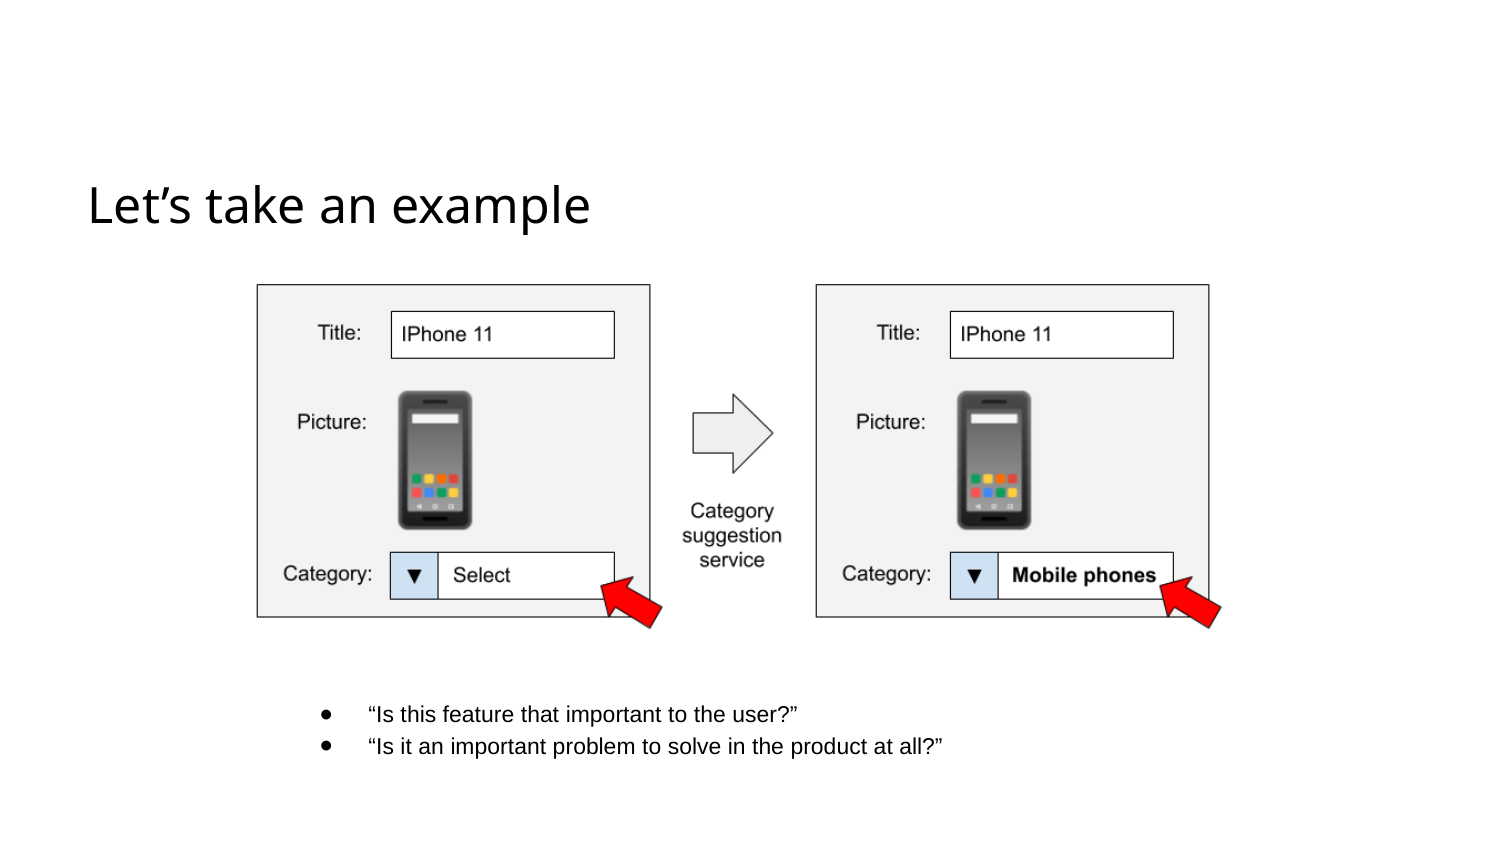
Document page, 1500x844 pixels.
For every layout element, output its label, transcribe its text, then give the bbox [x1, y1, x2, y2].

text_box Let’s take an example [72, 151, 1255, 249]
picture [249, 273, 1226, 631]
text_box “Is this feature that important to the user?” “Is it an important problem to solve in the product at all?” [278, 680, 1268, 774]
